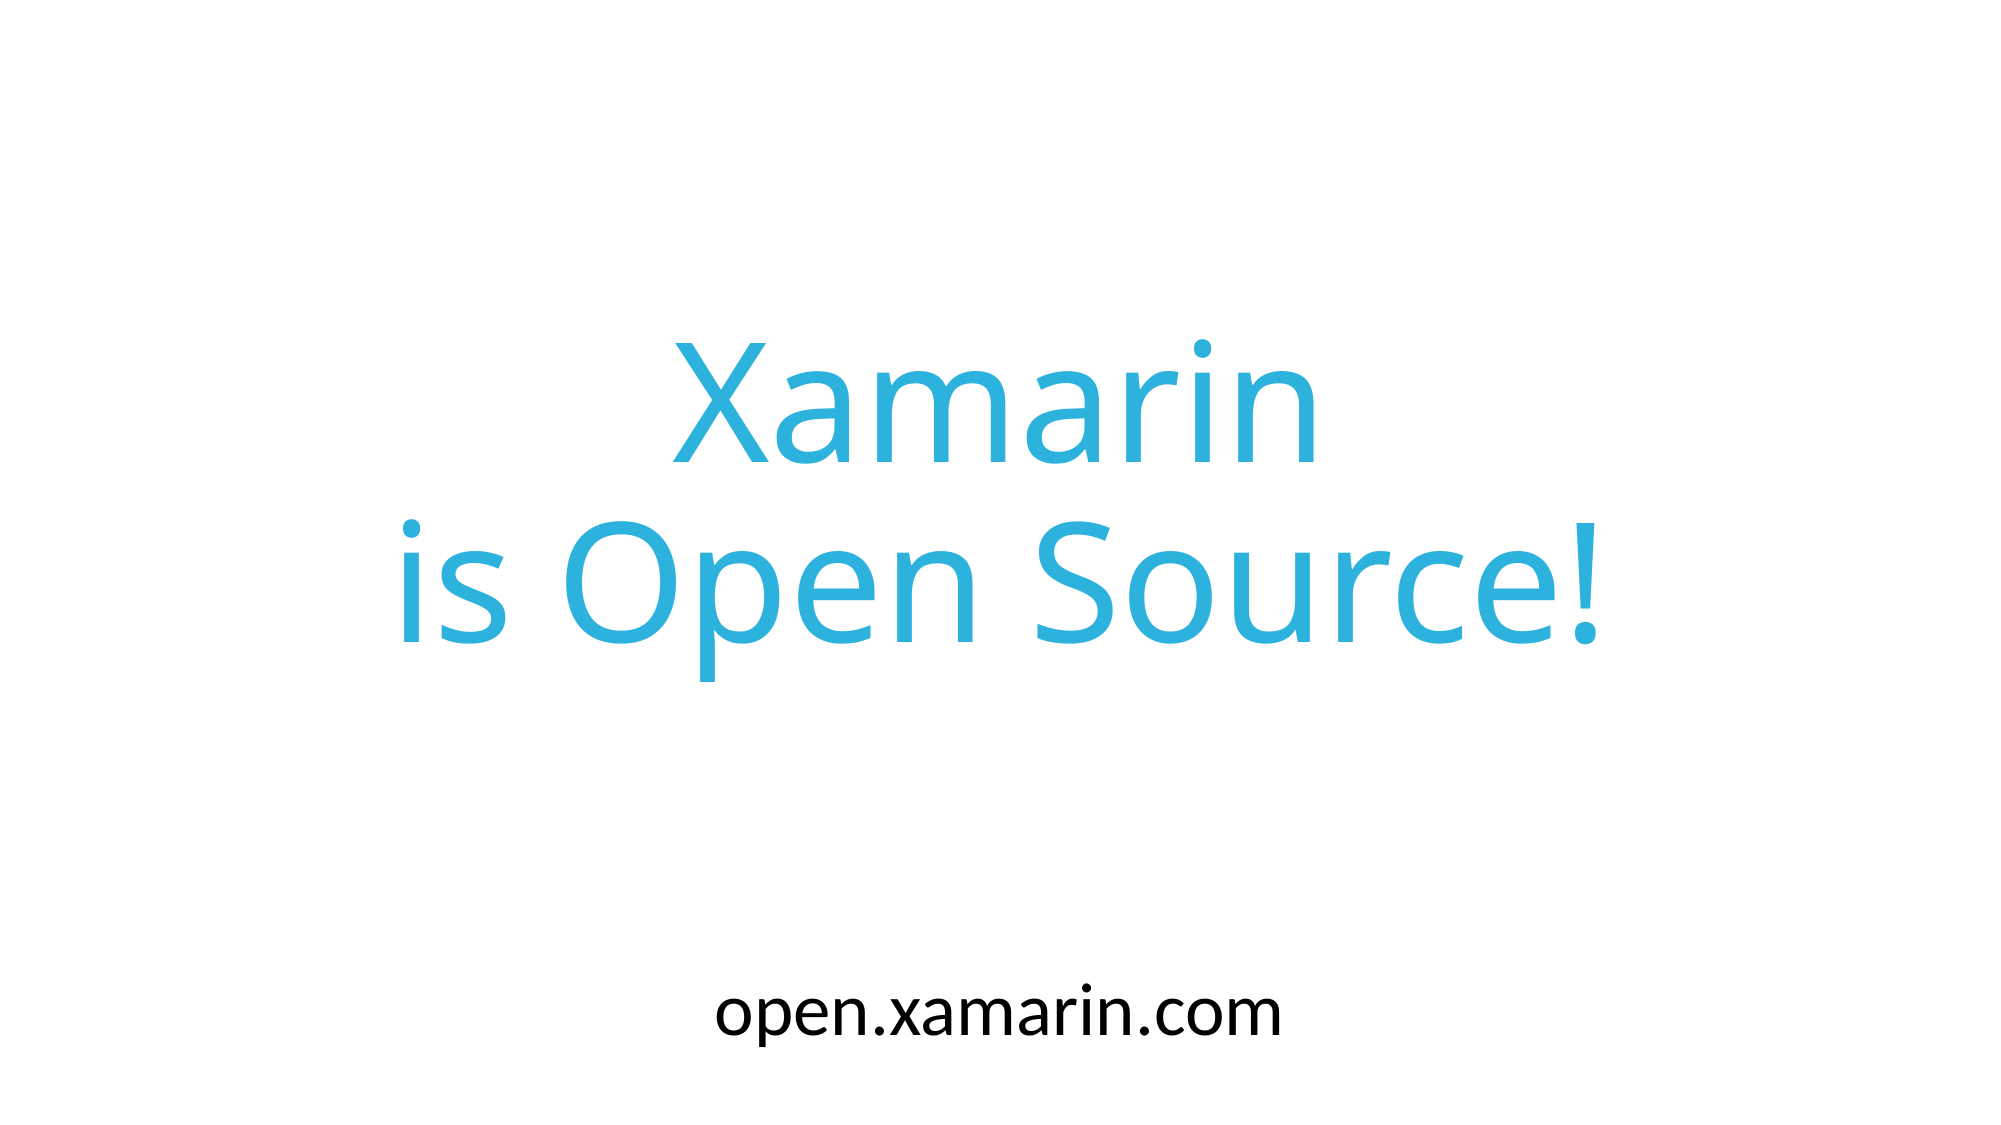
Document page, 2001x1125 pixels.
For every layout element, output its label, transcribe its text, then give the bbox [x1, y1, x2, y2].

title Xamarin is Open Source! [0, 349, 2000, 649]
text_box open.xamarin.com [630, 956, 1370, 1029]
